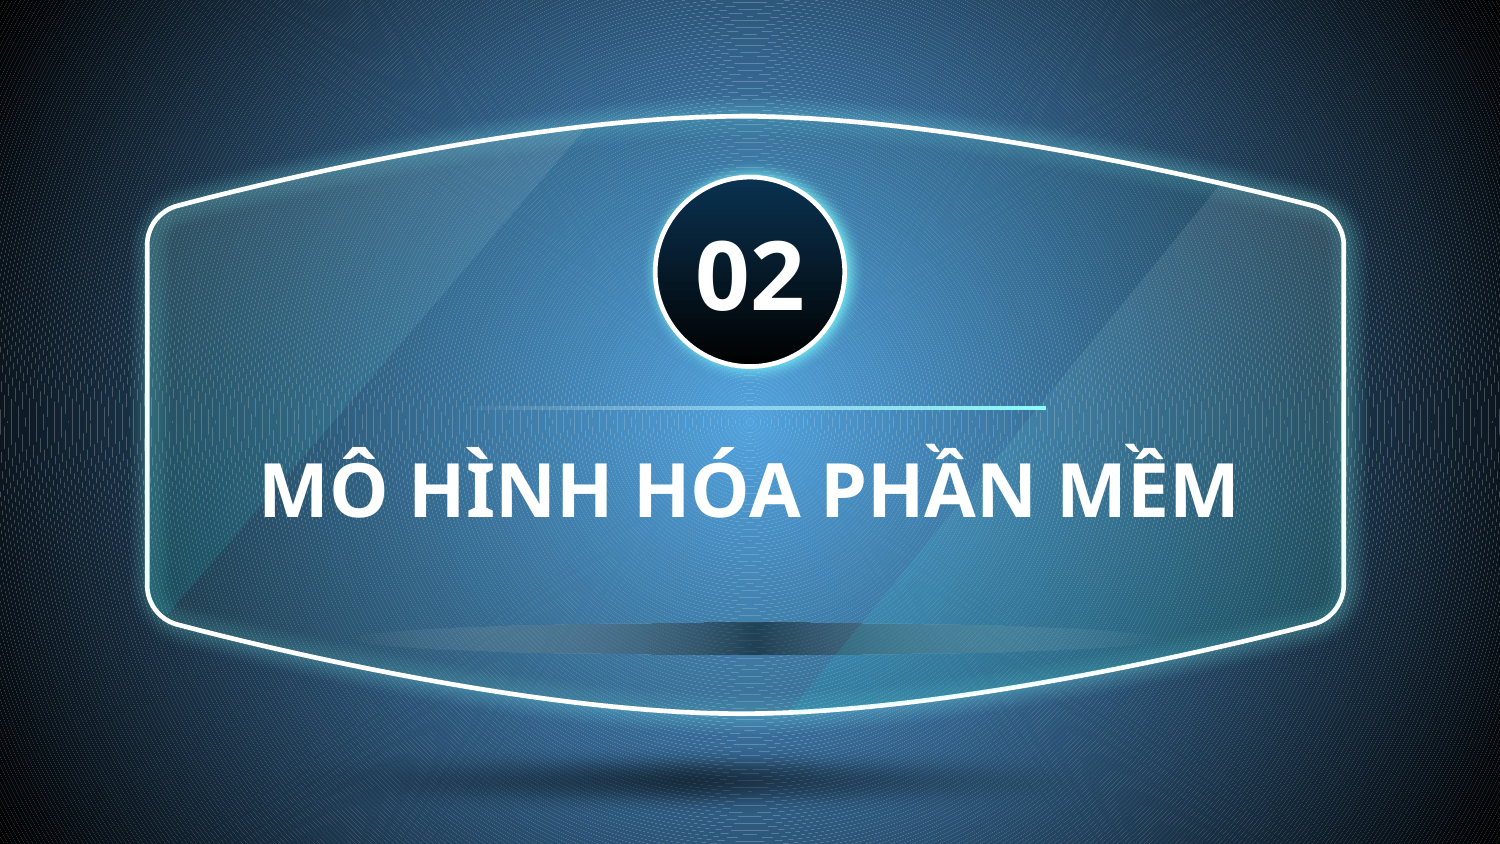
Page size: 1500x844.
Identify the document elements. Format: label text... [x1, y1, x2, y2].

text_box [685, 177, 814, 202]
title 02 [491, 202, 1009, 341]
text_box [454, 406, 1046, 410]
text_box [685, 341, 815, 367]
title MÔ HÌNH HÓA PHẦN MỀM [183, 427, 1317, 566]
